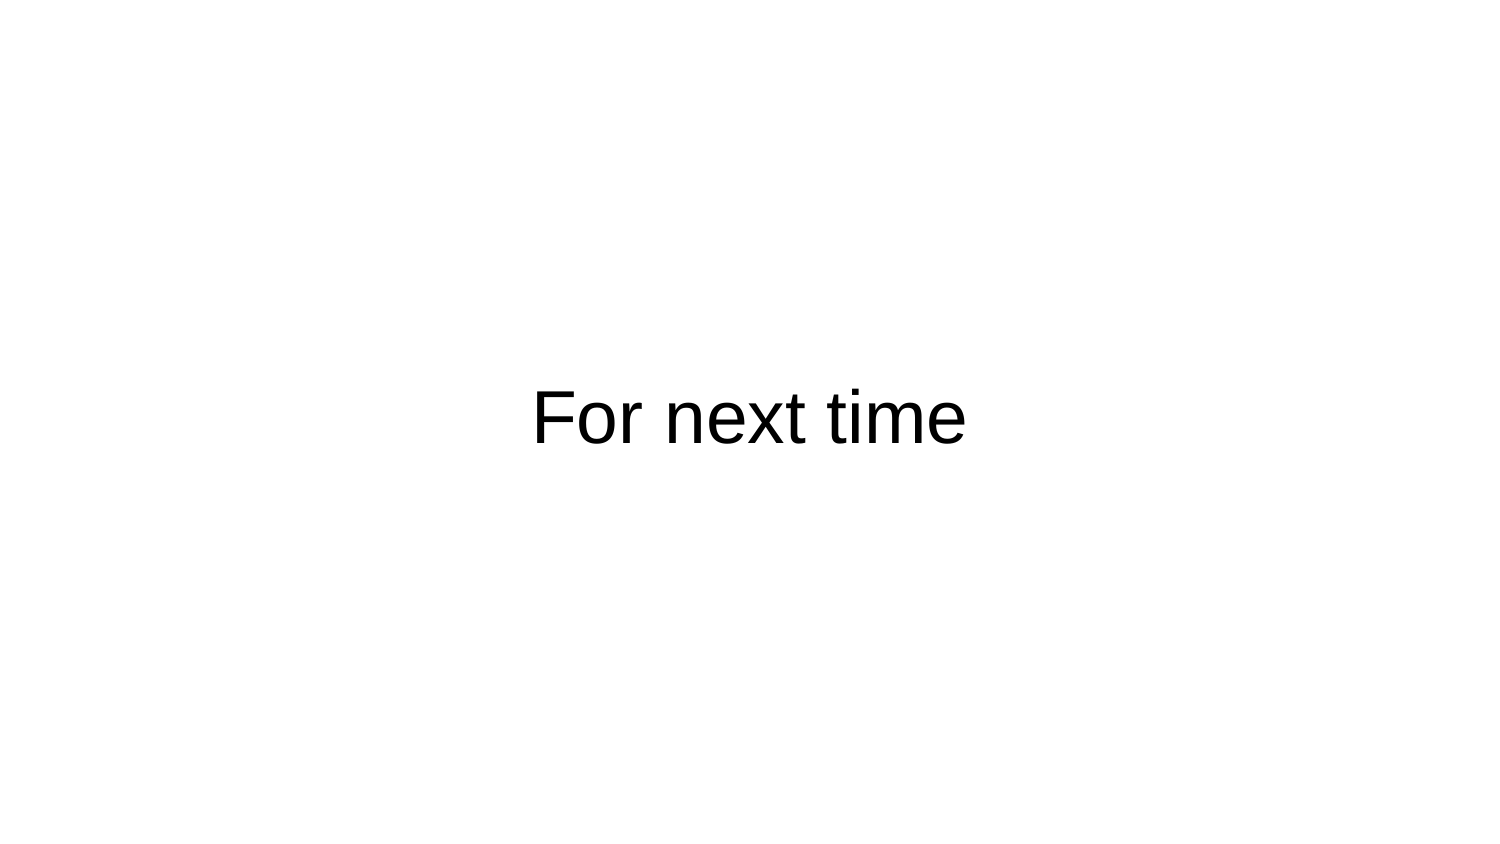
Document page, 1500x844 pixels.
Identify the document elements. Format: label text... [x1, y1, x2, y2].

title For next time [51, 327, 1449, 499]
